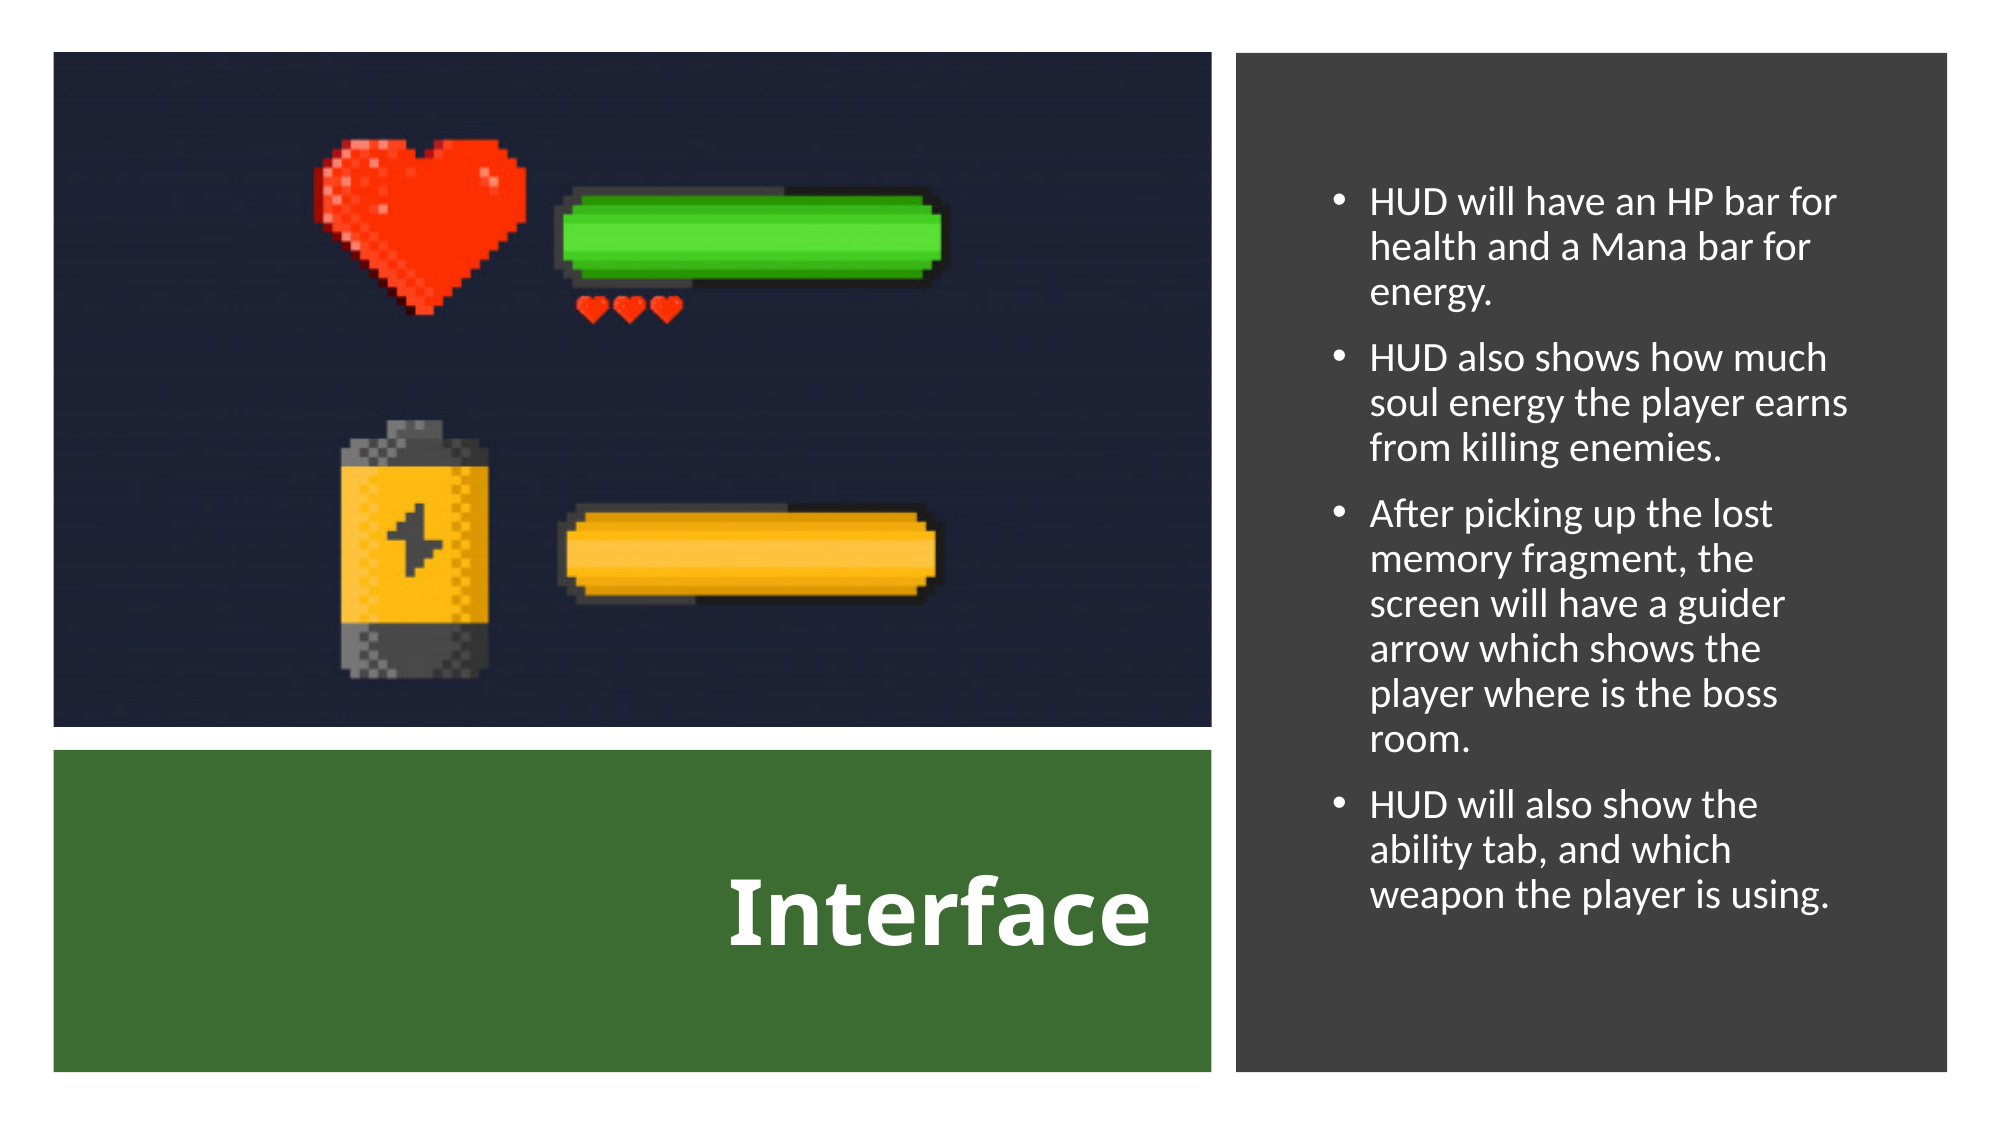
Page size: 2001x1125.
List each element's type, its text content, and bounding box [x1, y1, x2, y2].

text_box [53, 749, 1212, 1073]
text_box [1235, 52, 1948, 1073]
title Interface [85, 782, 1168, 1049]
picture [53, 52, 1212, 727]
list HUD will have an HP bar for health and a Mana bar for energy. HUD also shows how much soul energy the player earns from killing enemies. After picking up the lost memory fragment, the screen will have a guider arrow which shows the player where is the boss room. HUD will also show the ability tab, and which weapon the player is using. [1317, 150, 1879, 947]
